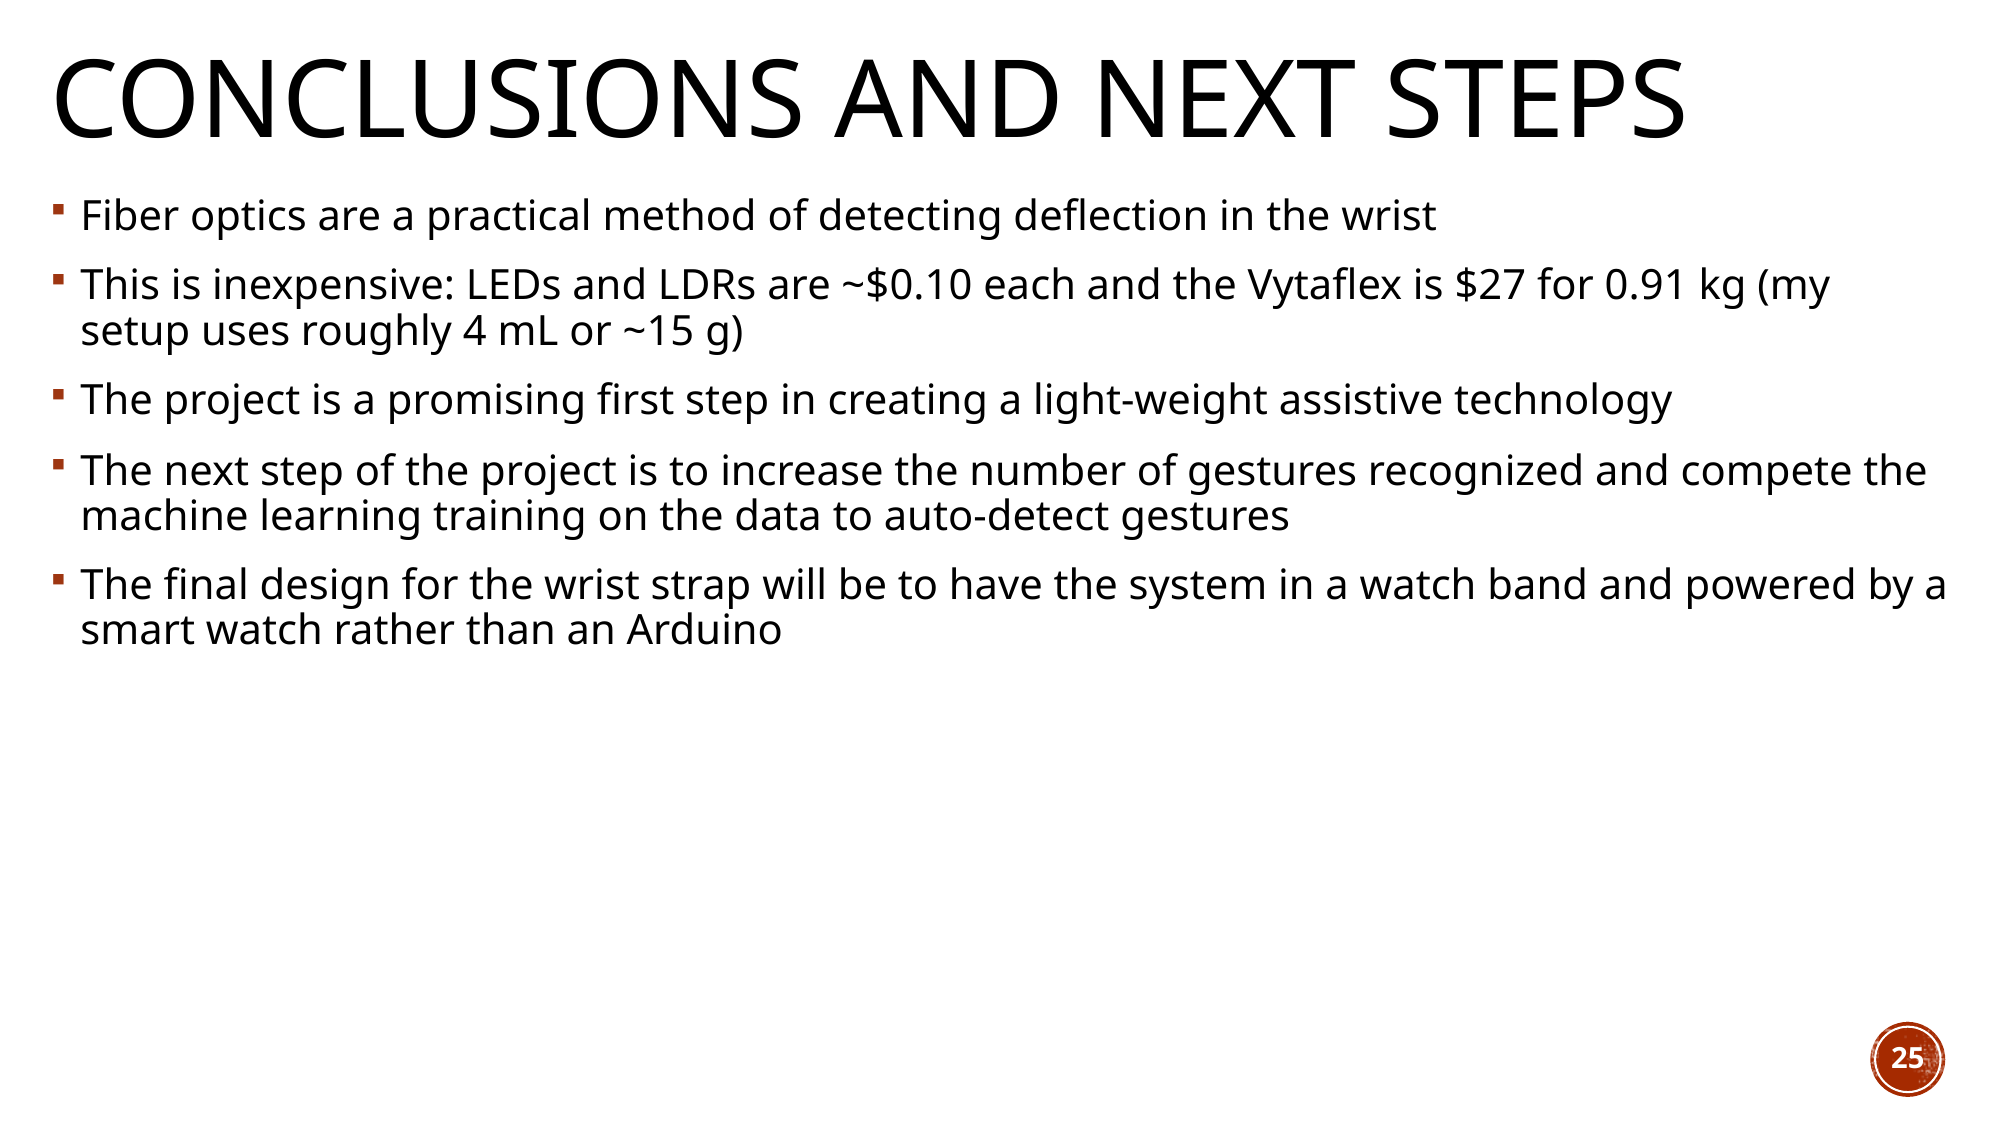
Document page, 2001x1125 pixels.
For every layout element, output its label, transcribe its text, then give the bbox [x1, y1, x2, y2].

slide_number 25 [1855, 1028, 1961, 1089]
title Conclusions and next steps [35, 36, 1965, 169]
list Fiber optics are a practical method of detecting deflection in the wrist This is inexpensive: LEDs and LDRs are ~$0.10 each and the Vytaflex is $27 for 0.91 kg (my setup uses roughly 4 mL or ~15 g) The project is a promising first step in creating a light-weight assistive technology The next step of the project is to increase the number of gestures recognized and compete the machine learning training on the data to auto-detect gestures The final design for the wrist strap will be to have the system in a watch band and powered by a smart watch rather than an Arduino [35, 186, 1965, 1013]
